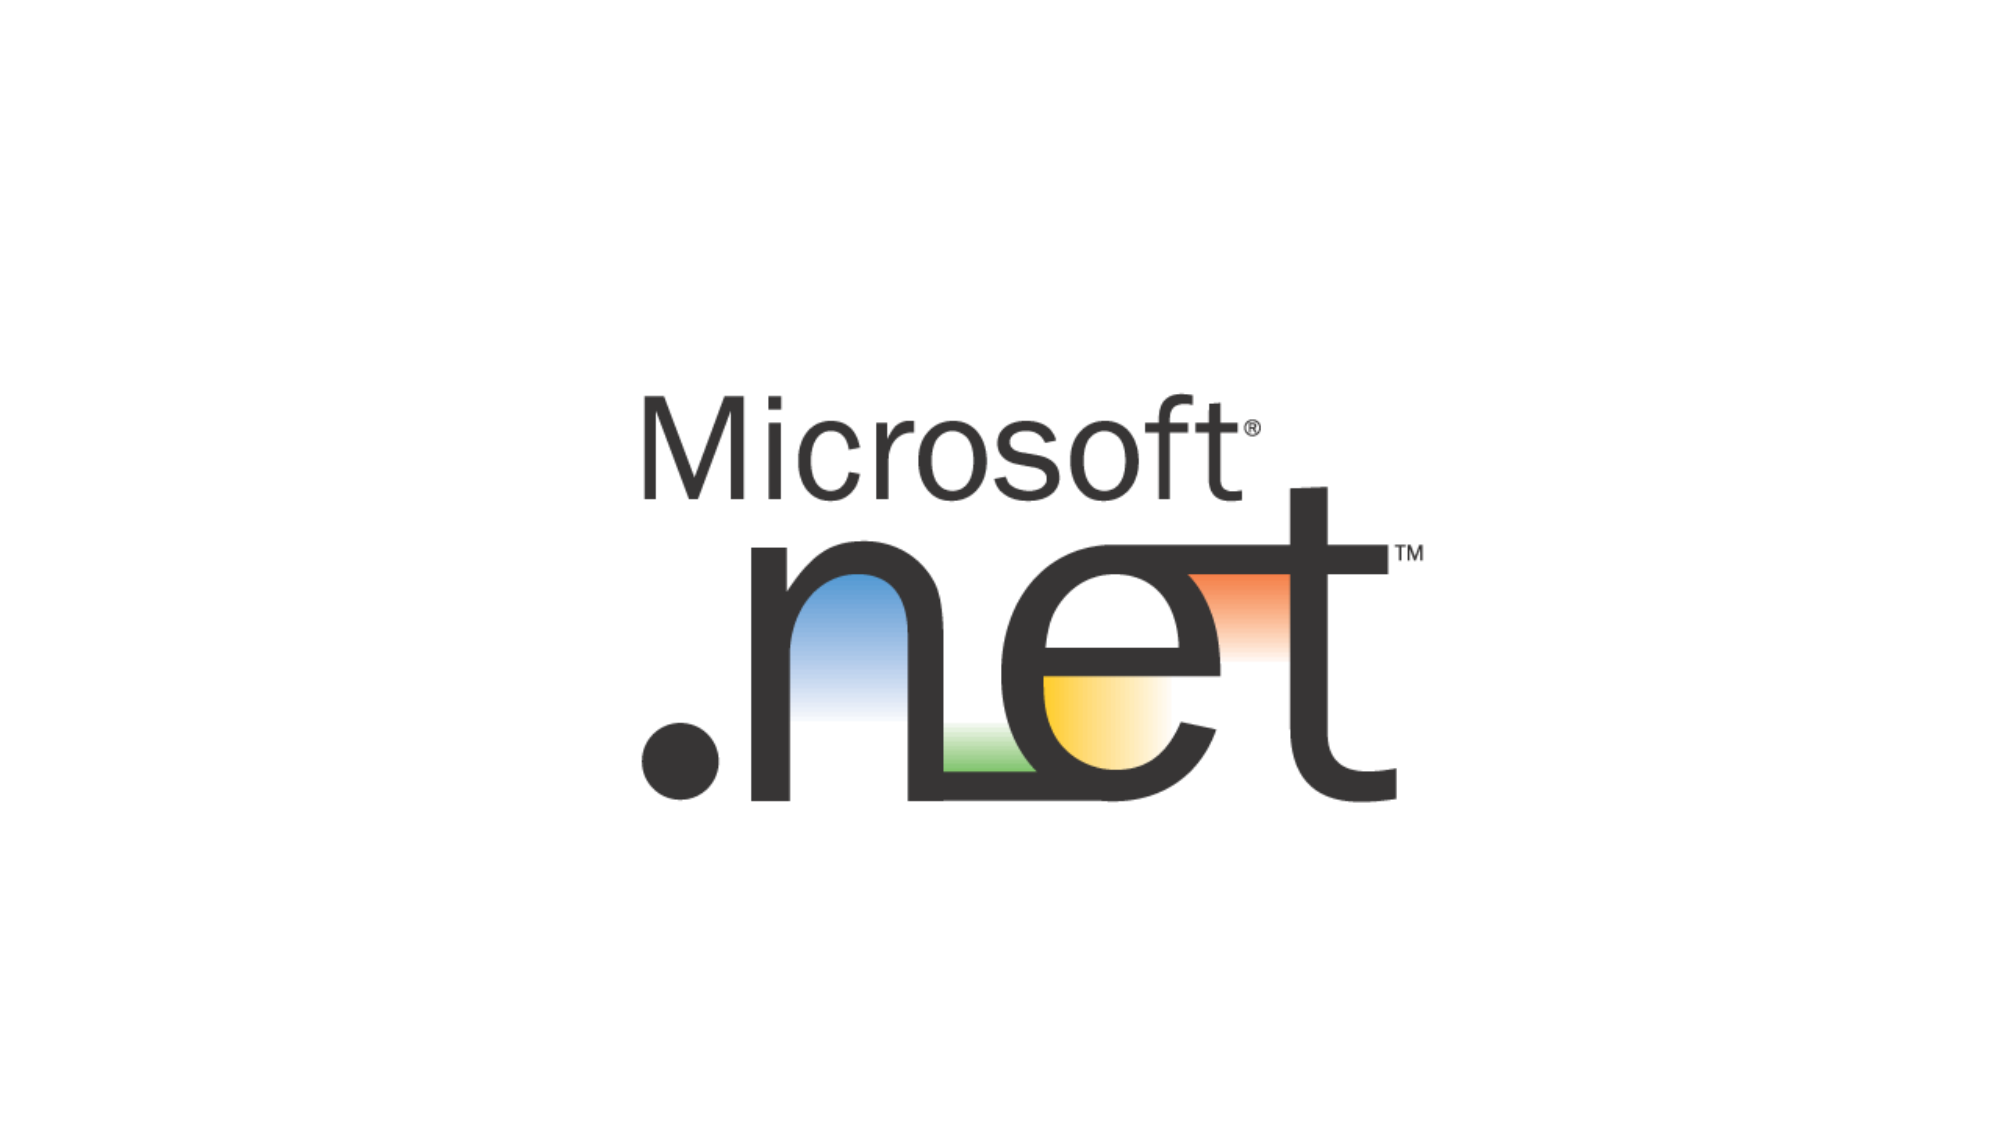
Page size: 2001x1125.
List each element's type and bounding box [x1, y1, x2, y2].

picture [466, 260, 1558, 961]
